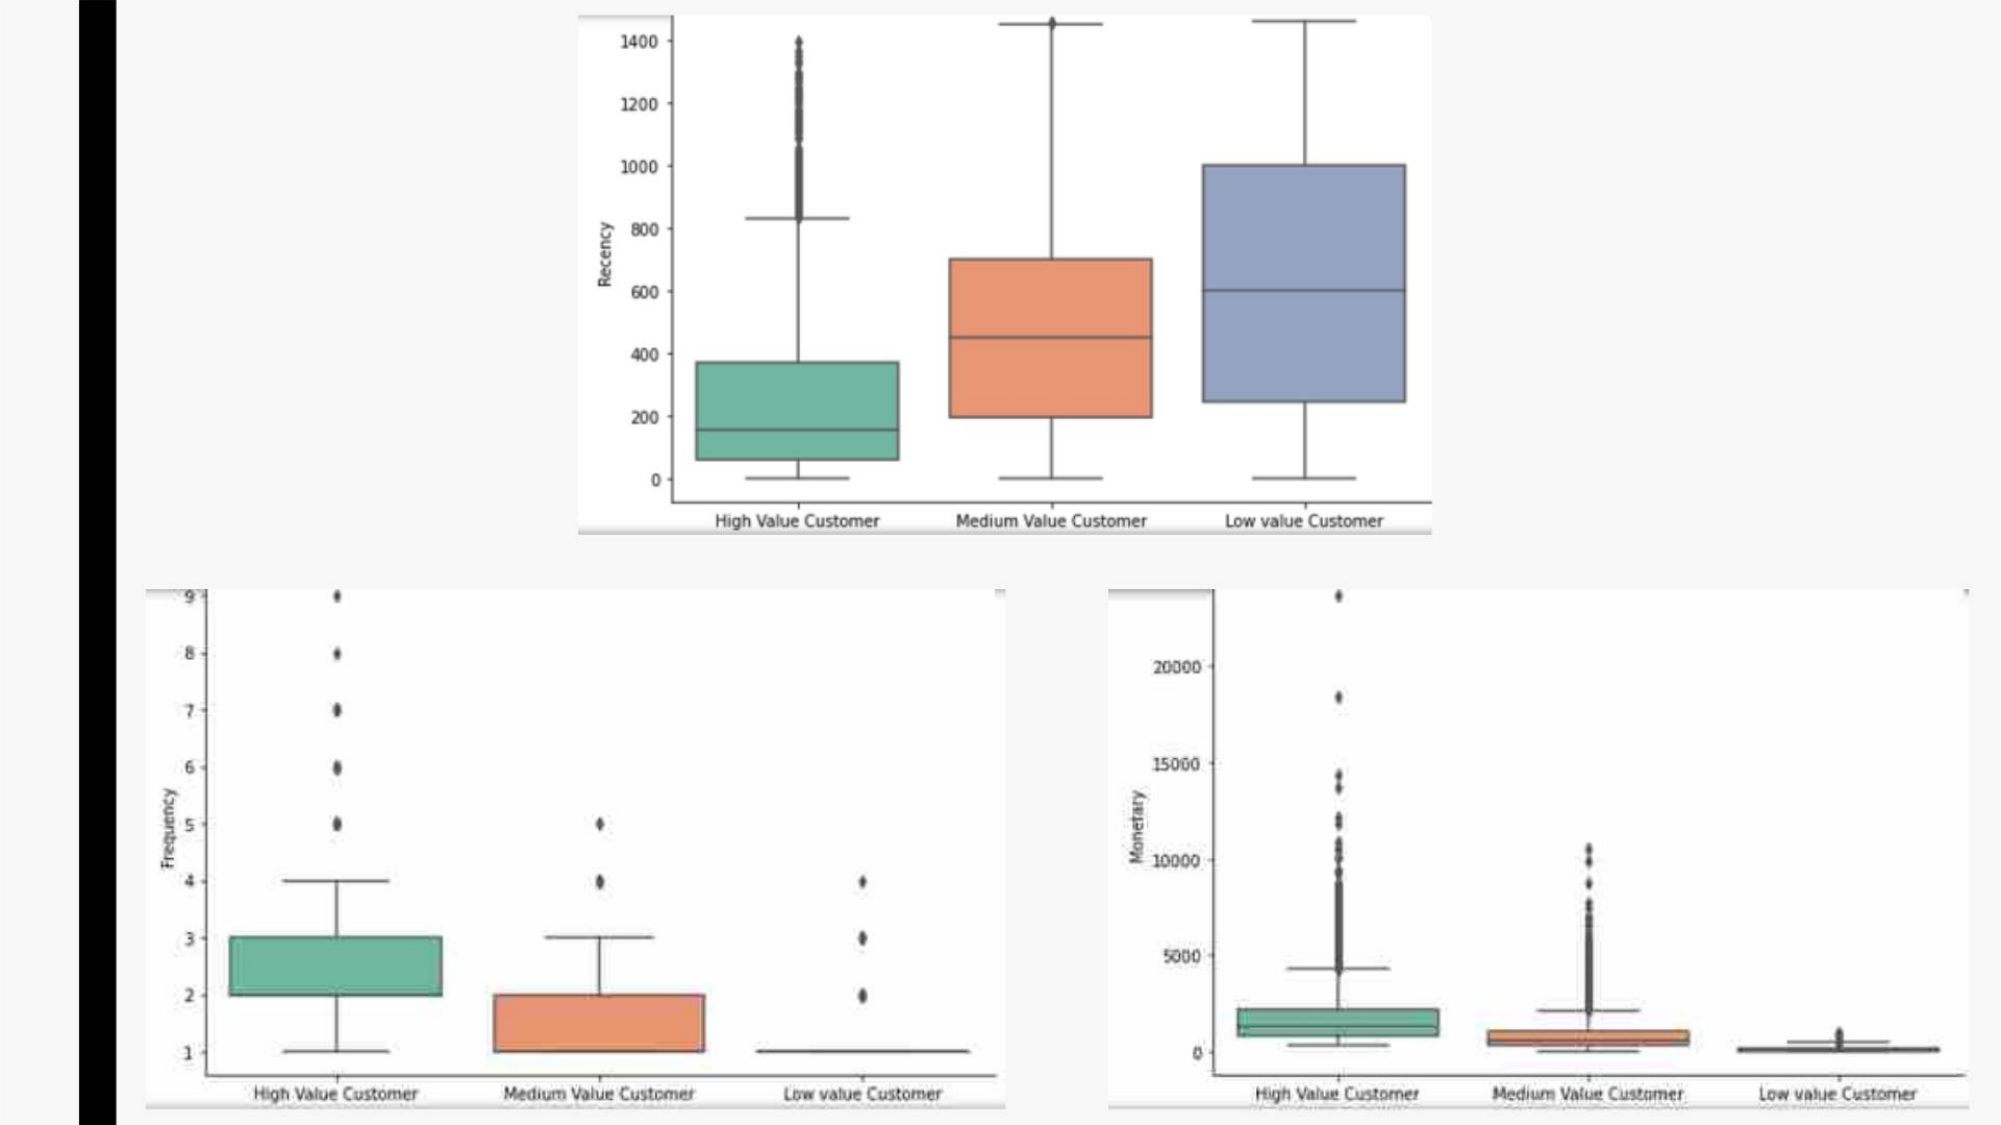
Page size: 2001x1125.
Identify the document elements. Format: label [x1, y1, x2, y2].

text_box [0, 0, 2000, 1125]
